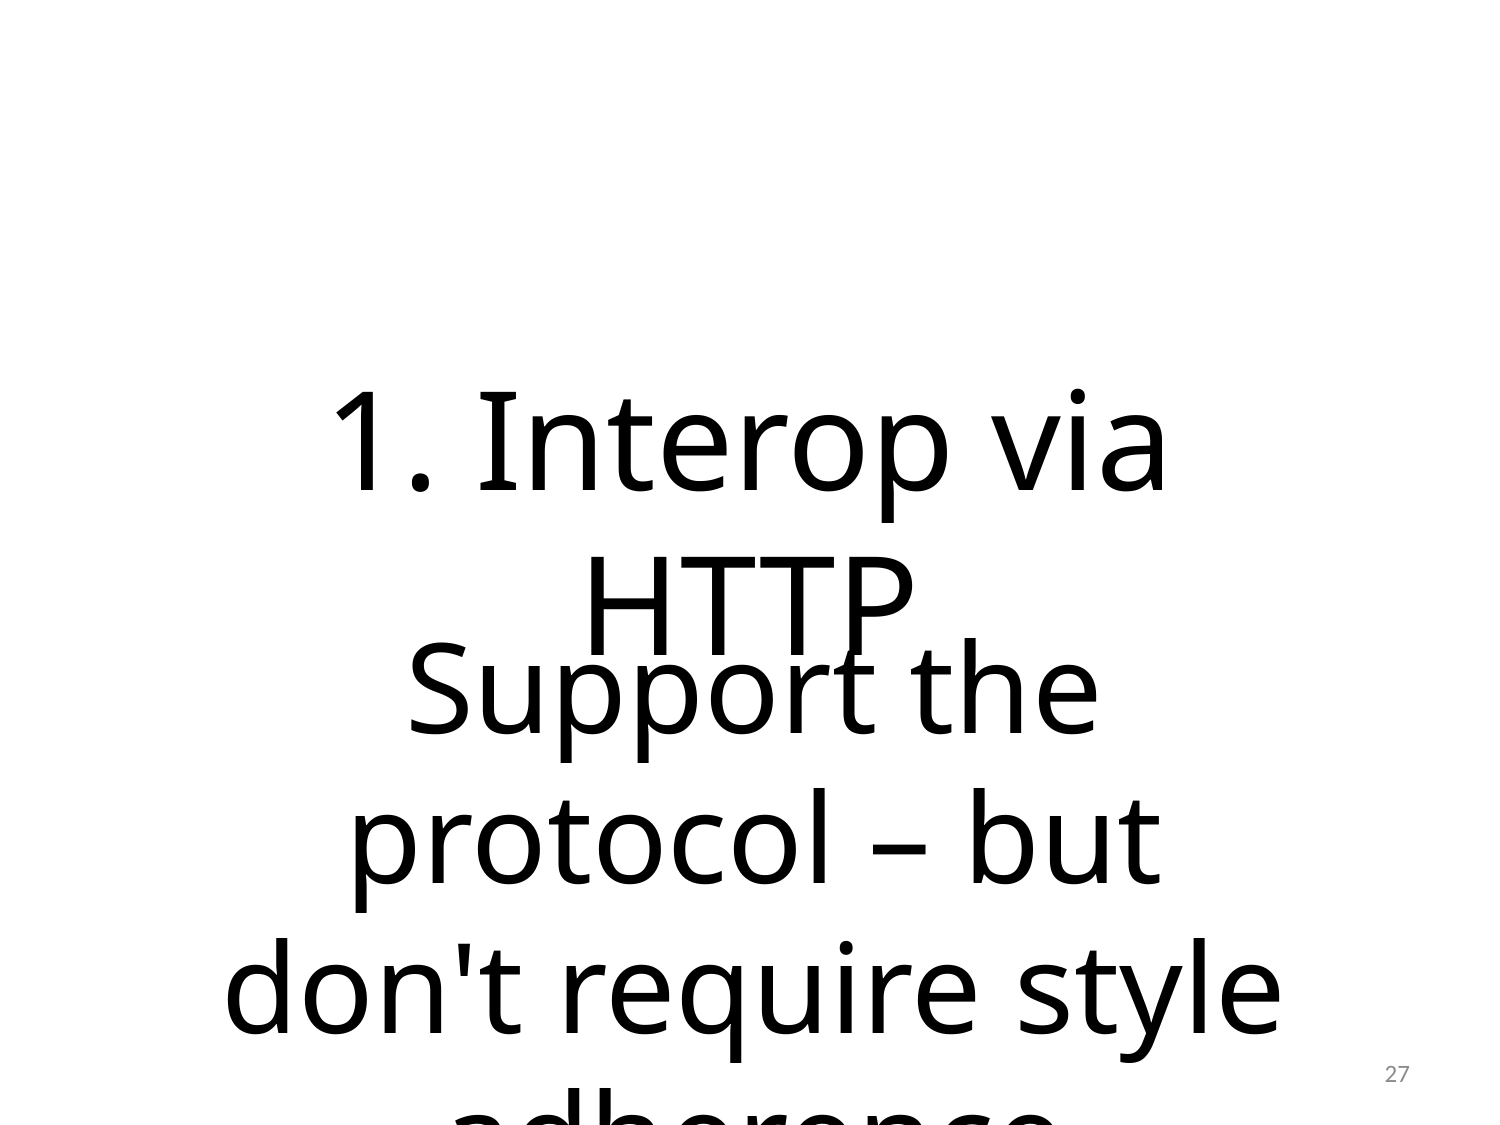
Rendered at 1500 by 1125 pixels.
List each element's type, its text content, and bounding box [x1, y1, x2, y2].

text_box Support the protocol – but don't require style adherence [166, 601, 1342, 1125]
slide_number 27 [1074, 1042, 1425, 1103]
text_box 1. Interop via HTTP [158, 345, 1341, 690]
